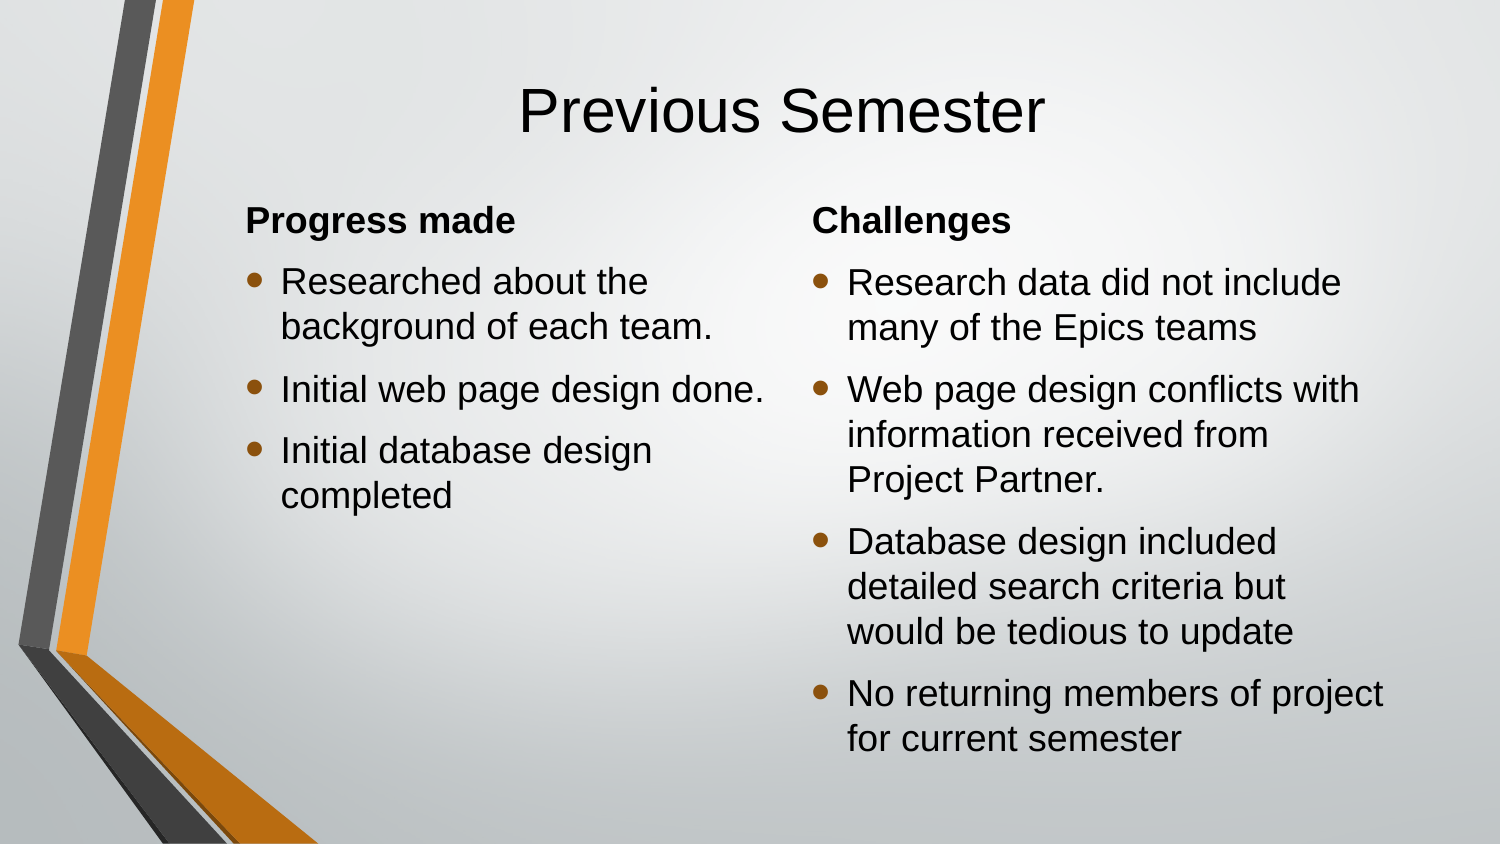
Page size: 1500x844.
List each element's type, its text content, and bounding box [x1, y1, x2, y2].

list Progress made Researched about the background of each team. Initial web page design done. Initial database design completed [230, 153, 782, 559]
list Challenges Research data did not include many of the Epics teams Web page design conflicts with information received from Project Partner. Database design included detailed search criteria but would be tedious to update No returning members of project for current semester [796, 158, 1400, 797]
title Previous Semester [166, 0, 1400, 216]
